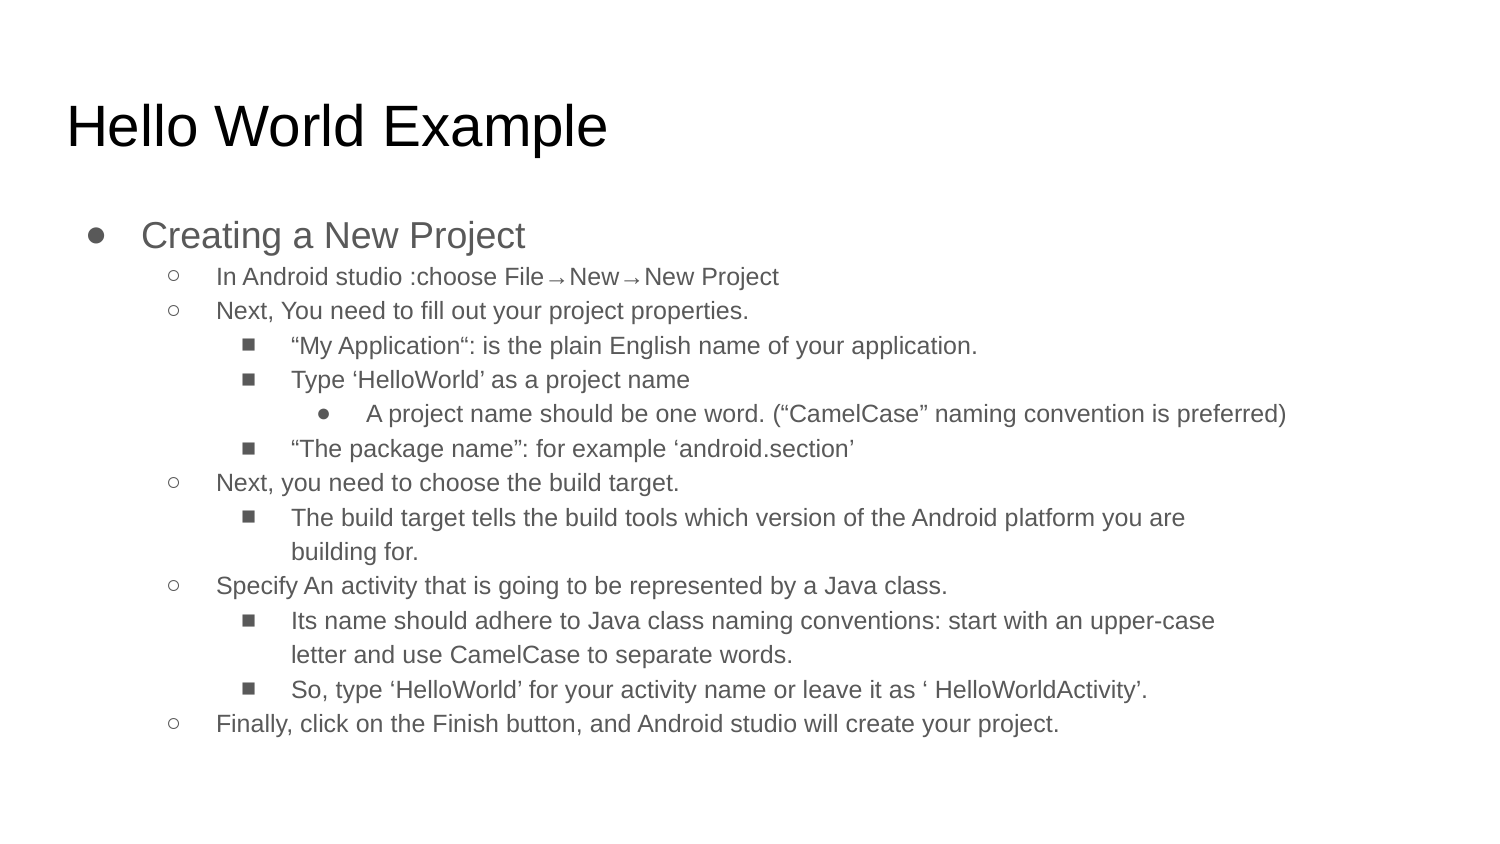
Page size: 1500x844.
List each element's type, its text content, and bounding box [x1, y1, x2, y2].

title Hello World Example [51, 72, 1449, 167]
list Creating a New Project In Android studio :choose File→New→New Project Next, You need to fill out your project properties. “My Application“: is the plain English name of your application. Type ‘HelloWorld’ as a project name A project name should be one word. (“CamelCase” naming convention is preferred) “The package name”: for example ‘android.section’ Next, you need to choose the build target. The build target tells the build tools which version of the Android platform you are building for. Specify An activity that is going to be represented by a Java class. Its name should adhere to Java class naming conventions: start with an upper-case letter and use CamelCase to separate words. So, type ‘HelloWorld’ for your activity name or leave it as ‘ HelloWorldActivity’. Finally, click on the Finish button, and Android studio will create your project. [51, 189, 1449, 750]
